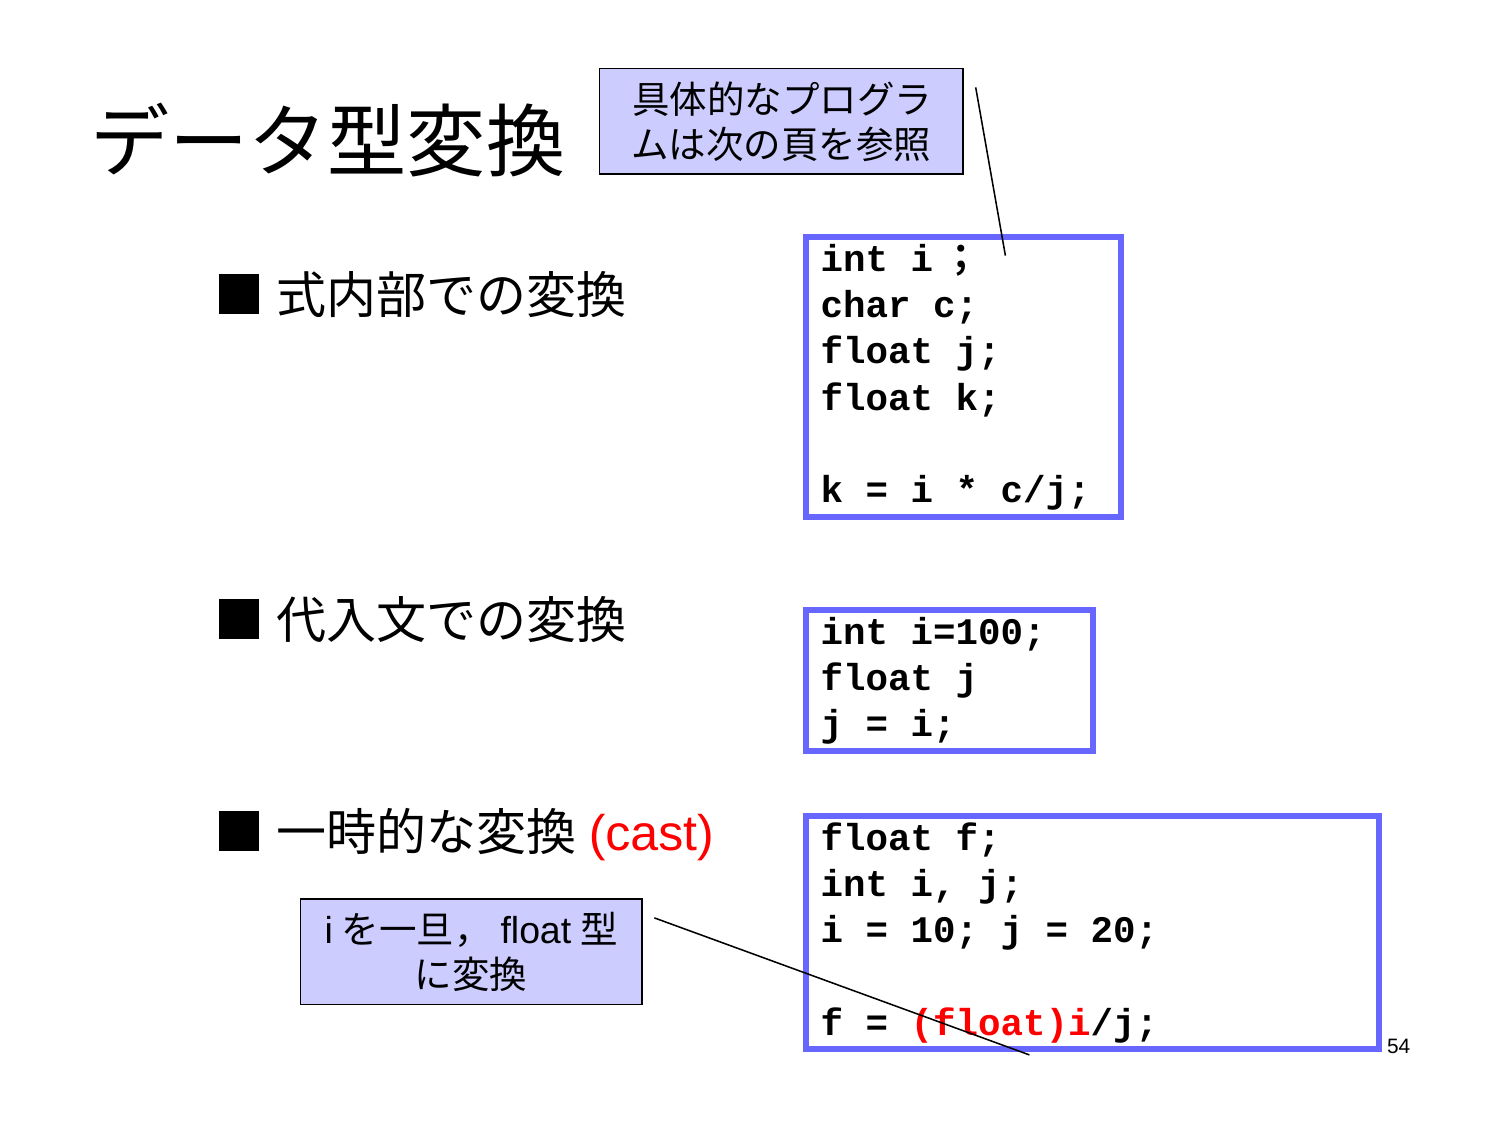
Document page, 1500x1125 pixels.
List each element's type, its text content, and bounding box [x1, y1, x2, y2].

text_box 具体的なプログラムは次の頁を参照 [599, 68, 964, 175]
text_box iを一旦，float型に変換 [300, 899, 642, 1005]
slide_number 54 [1074, 1024, 1426, 1101]
text_box ■一時的な変換(cast) [200, 793, 825, 869]
text_box ■代入文での変換 [200, 580, 825, 656]
title データ型変換 [75, 45, 1425, 233]
text_box int i=100; float j j = i; [805, 610, 1094, 752]
text_box float f; int i, j; i = 10; j = 20; f = (float)i/j; [805, 815, 1379, 1050]
text_box int i； char c; float j; float k; k = i * c/j; [805, 237, 1121, 517]
text_box ■式内部での変換 [199, 255, 738, 331]
